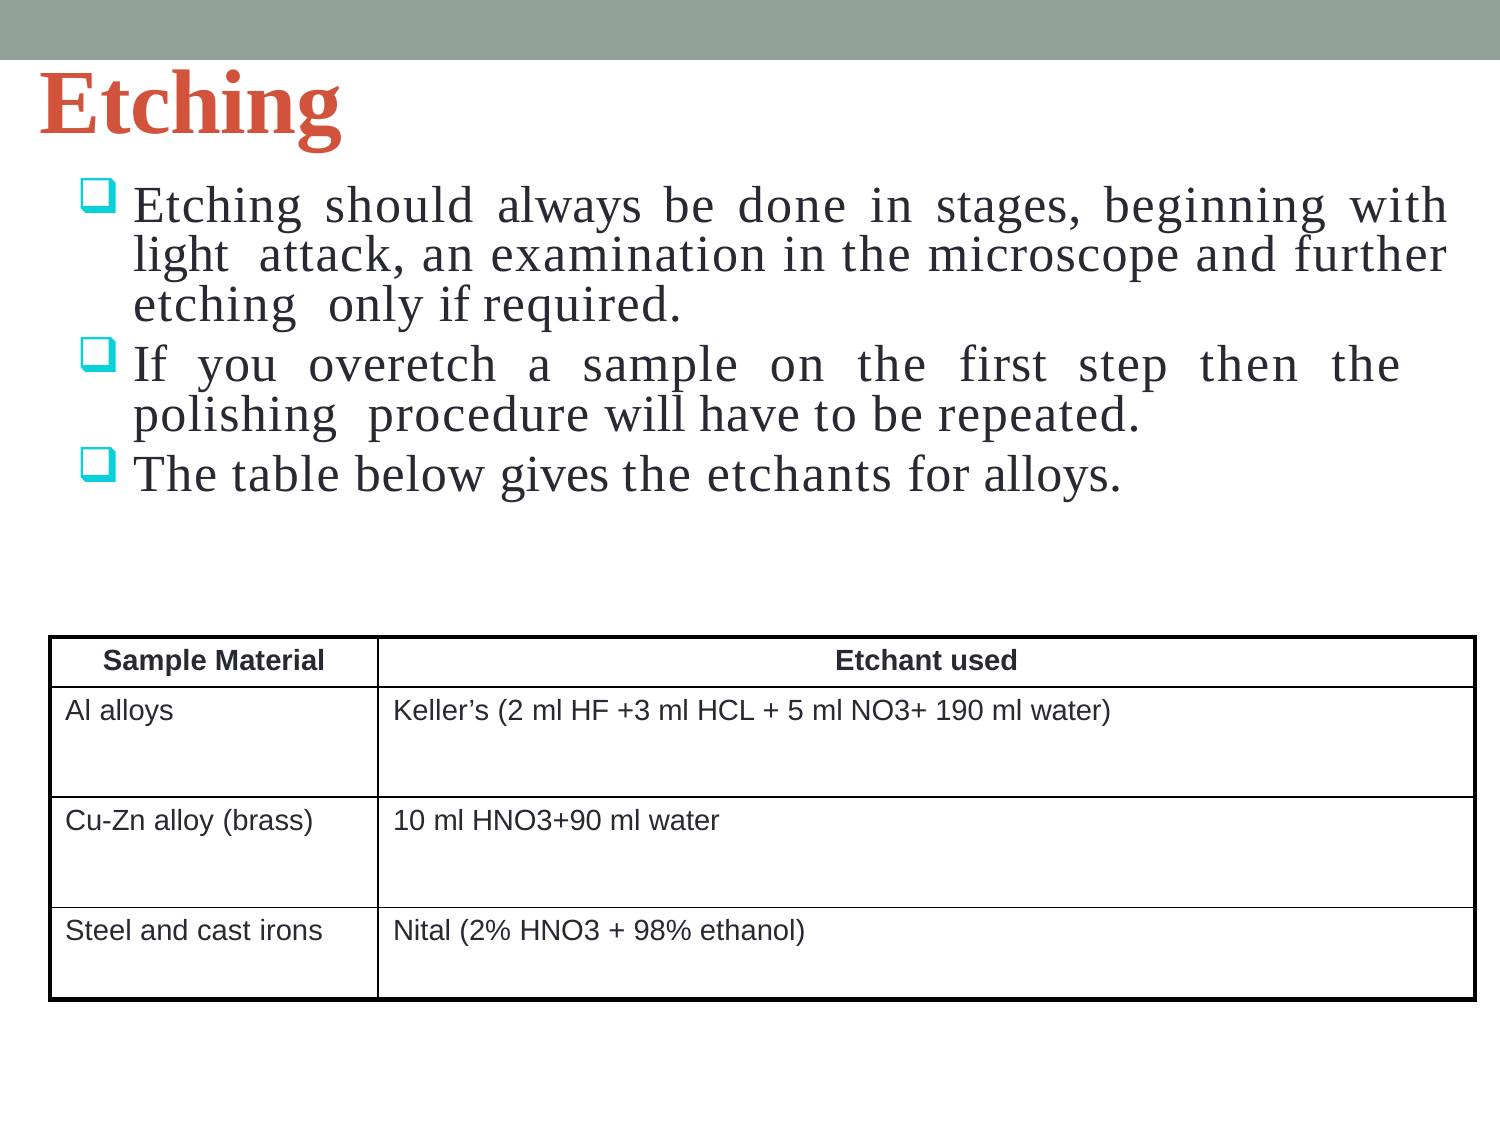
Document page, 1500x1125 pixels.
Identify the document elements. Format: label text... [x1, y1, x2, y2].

table_cell Keller’s (2 ml HF +3 ml HCL + 5 ml NO3+ 190 ml water) [379, 688, 1473, 796]
table_cell Nital (2% HNO3 + 98% ethanol) [379, 908, 1473, 997]
table_cell 10 ml HNO3+90 ml water [379, 798, 1473, 907]
table_header Etchant used [379, 639, 1473, 686]
table_header Sample Material [52, 639, 377, 686]
text_box Etching should always be done in stages, beginning with light attack, an examination in the microscope and further etching only if required. If you overetch a sample on the first step then the polishing procedure will have to be repeated. The table below gives the etchants for alloys. [75, 174, 1451, 561]
table_cell Steel and cast irons [52, 908, 377, 997]
title Etching [37, 0, 403, 191]
table_cell Al alloys [52, 688, 377, 796]
table_cell Cu-Zn alloy (brass) [52, 798, 377, 907]
